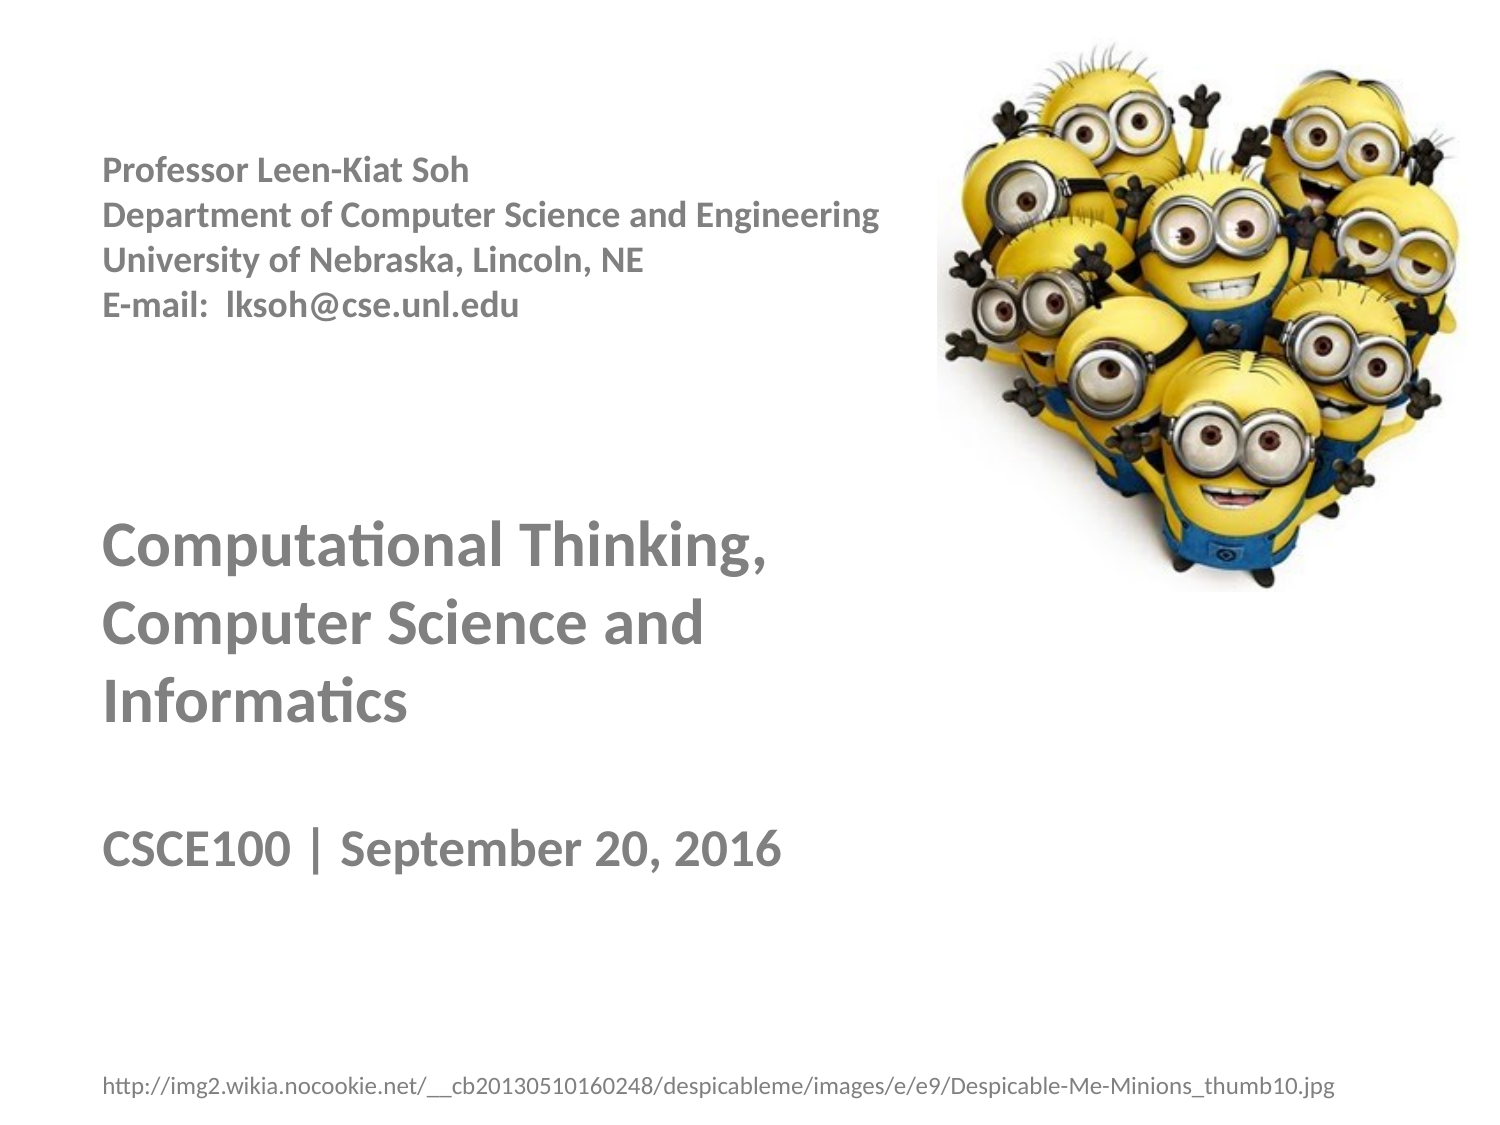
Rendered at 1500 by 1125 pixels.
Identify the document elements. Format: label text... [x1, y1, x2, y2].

title Computational Thinking, Computer Science and Informatics CSCE100 | September 20, 2016 [87, 412, 1475, 888]
text_box http://img2.wikia.nocookie.net/__cb20130510160248/despicableme/images/e/e9/Despicable-Me-Minions_thumb10.jpg [87, 1062, 1463, 1108]
text_box Professor Leen-Kiat Soh Department of Computer Science and Engineering University of Nebraska, Lincoln, NE E-mail: lksoh@cse.unl.edu [87, 137, 932, 333]
picture [937, 37, 1468, 592]
